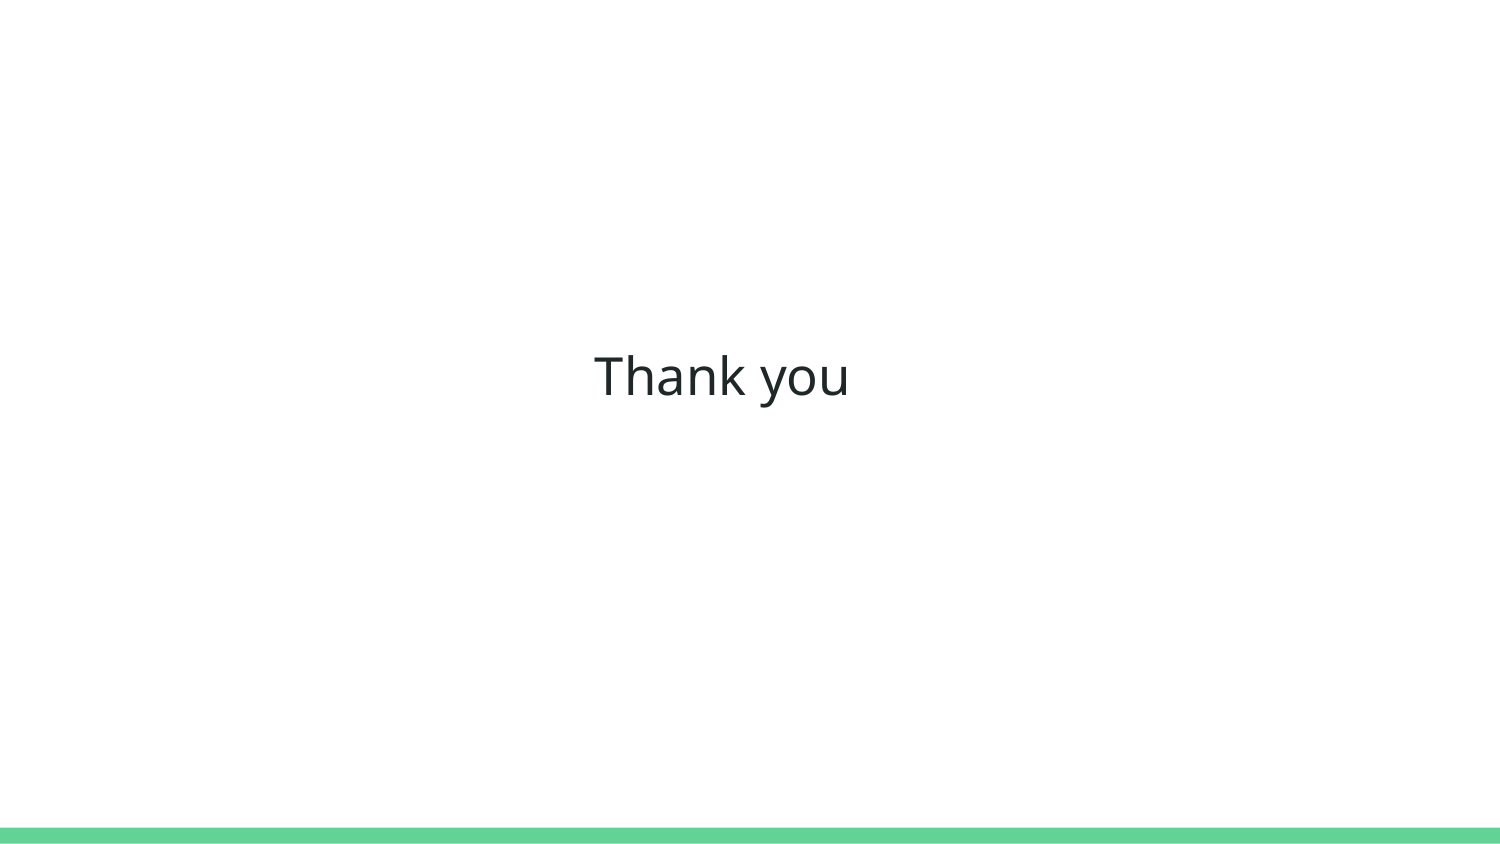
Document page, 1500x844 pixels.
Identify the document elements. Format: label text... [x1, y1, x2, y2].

title Thank you [580, 327, 867, 422]
